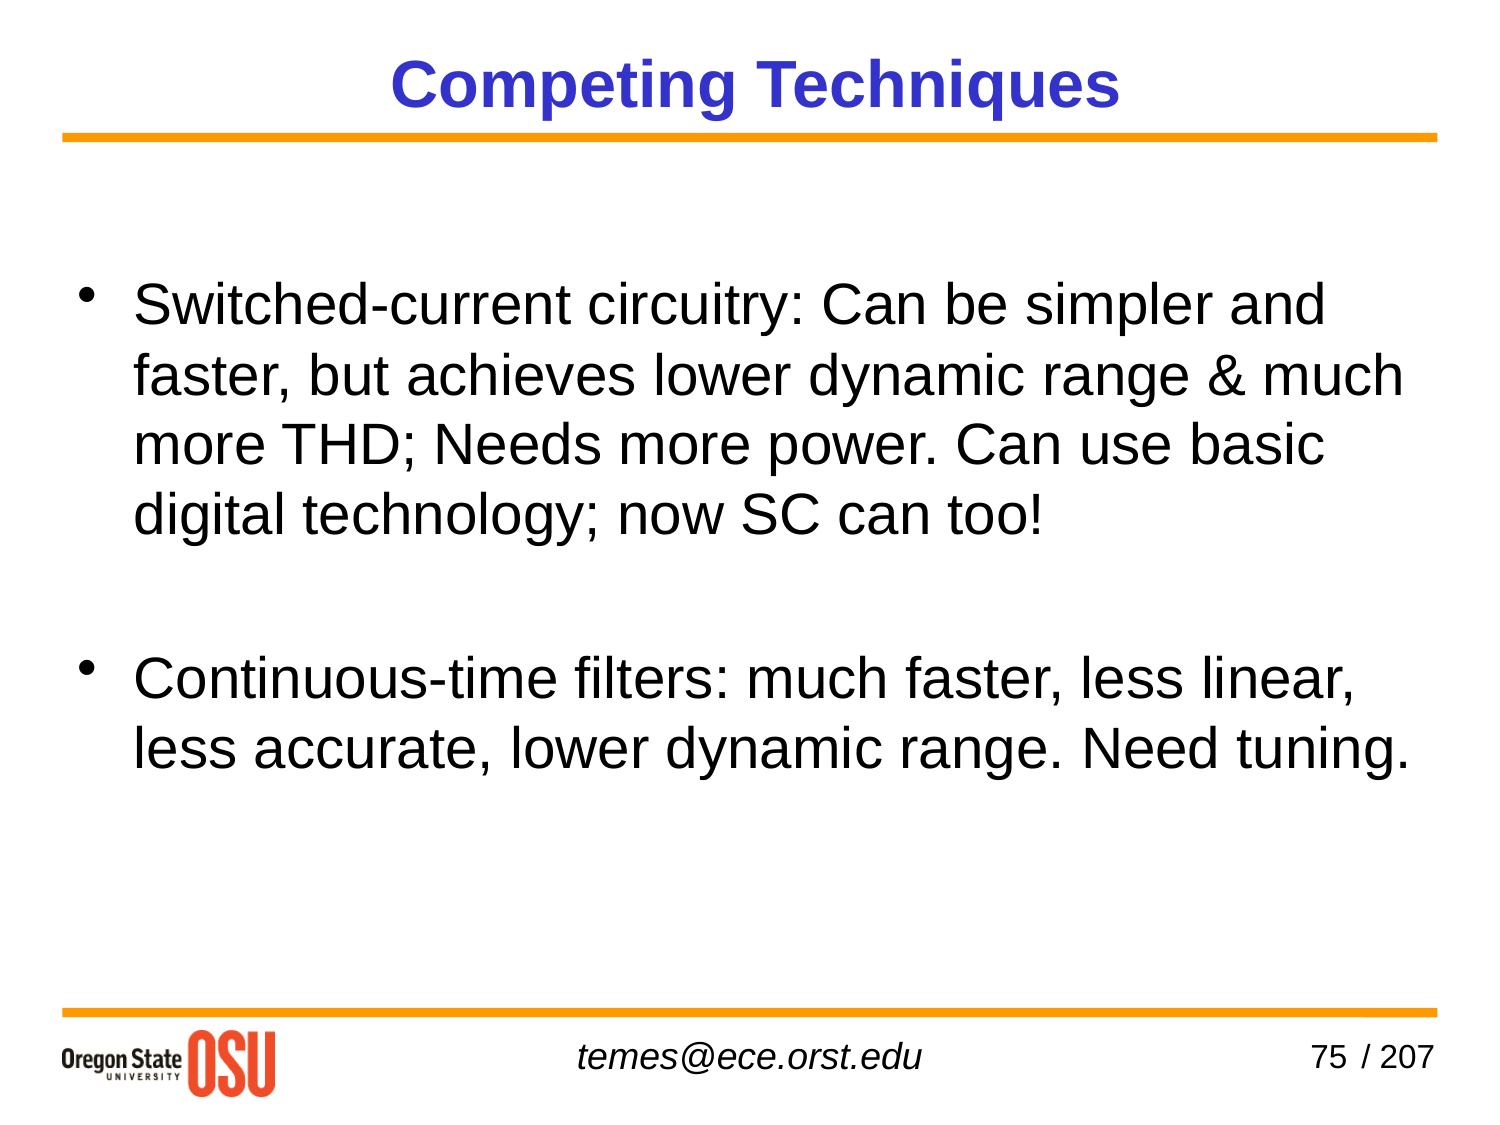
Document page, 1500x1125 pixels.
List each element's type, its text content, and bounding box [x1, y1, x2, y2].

picture [62, 1063, 275, 1113]
list Switched-current circuitry: Can be simpler and faster, but achieves lower dynamic range & much more THD; Needs more power. Can use basic digital technology; now SC can too! Continuous-time filters: much faster, less linear, less accurate, lower dynamic range. Need tuning. [62, 187, 1438, 1063]
title Competing Techniques [50, 24, 1463, 138]
slide_number 75 [1153, 1063, 1363, 1085]
